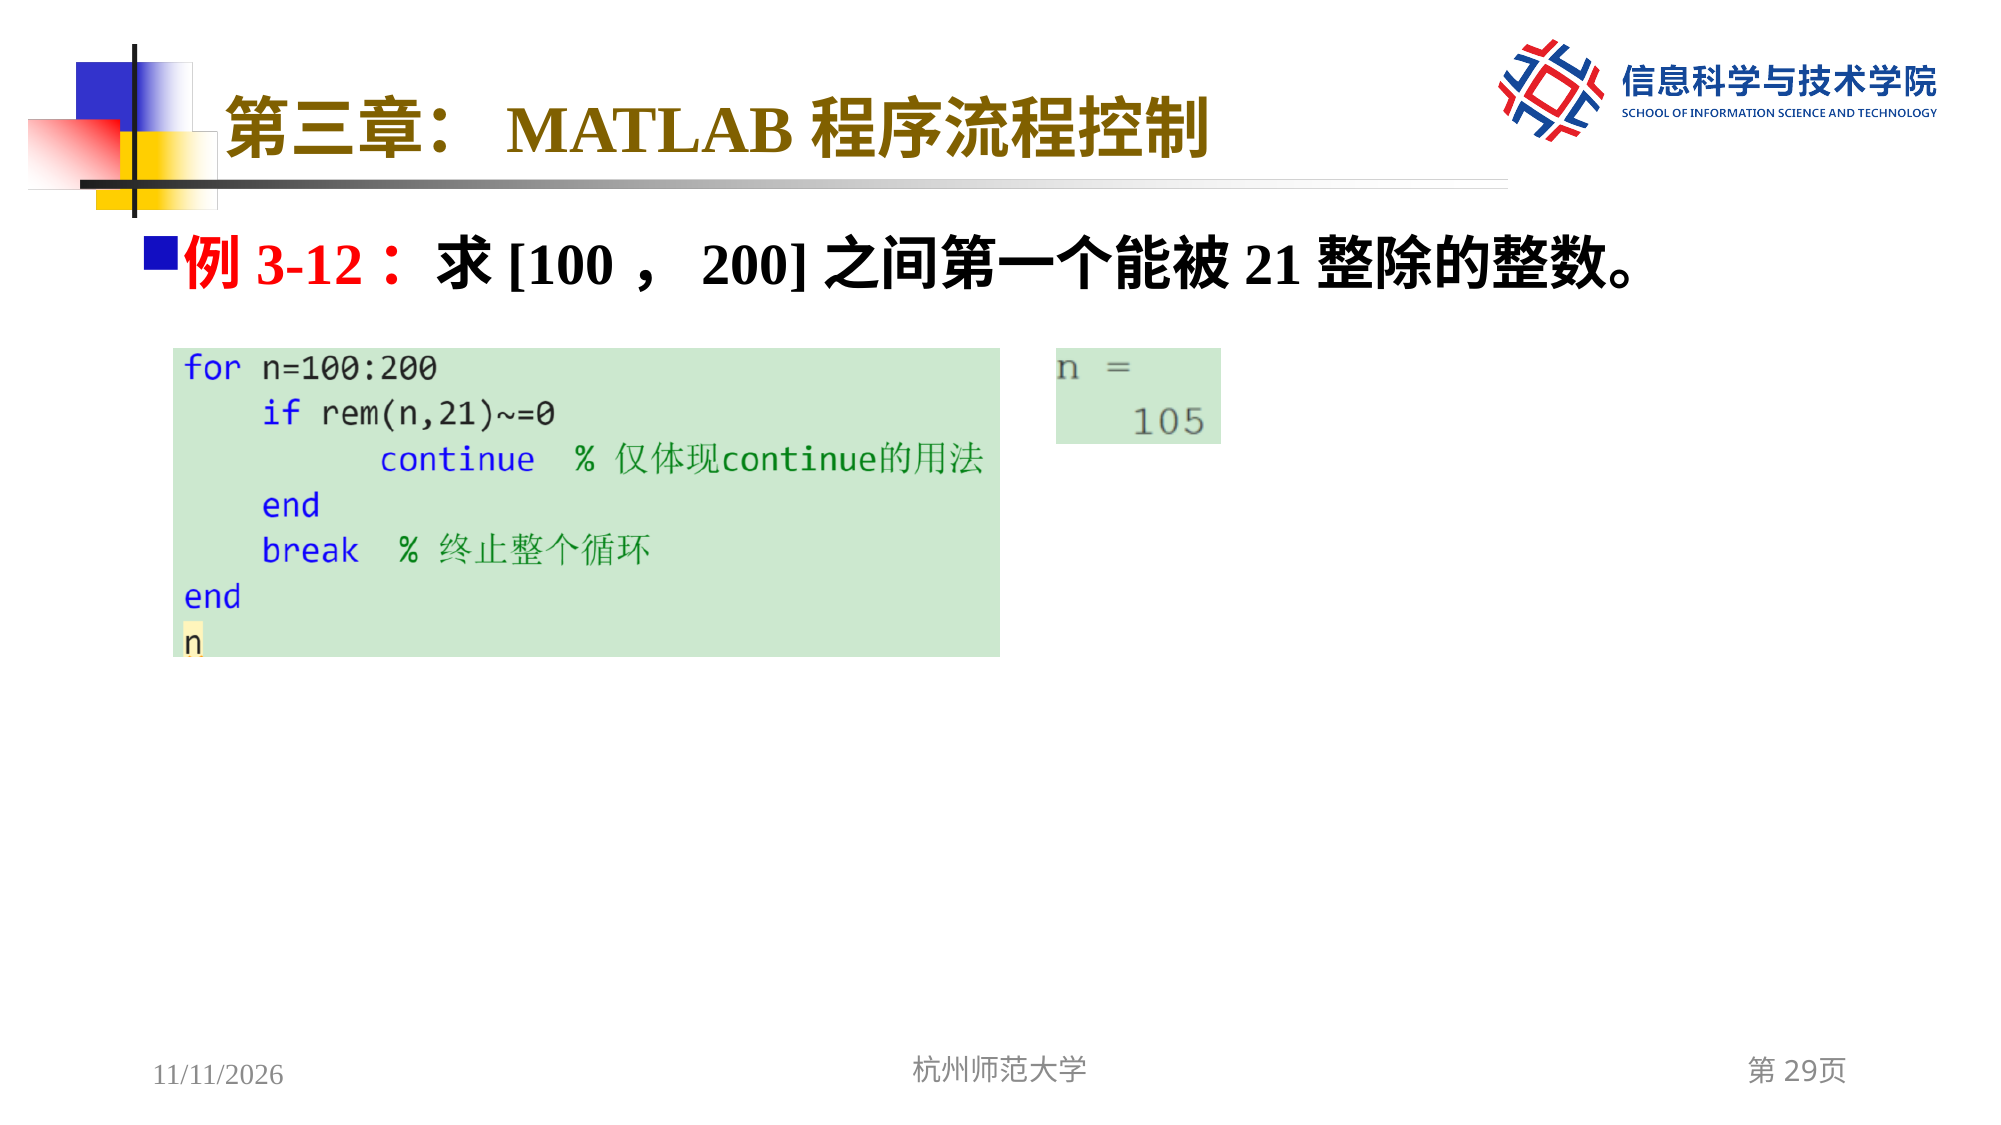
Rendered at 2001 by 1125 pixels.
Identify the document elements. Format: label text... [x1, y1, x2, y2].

list 例3-12：求[100，200]之间第一个能被21整除的整数。 [87, 218, 1908, 1021]
picture [1056, 348, 1221, 444]
footer 杭州师范大学 [662, 1042, 1338, 1103]
picture [28, 39, 1937, 218]
picture [173, 348, 1000, 658]
title 第三章：MATLAB程序流程控制 [208, 87, 1490, 176]
slide_number 第29页 [1412, 1042, 1863, 1103]
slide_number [137, 1042, 588, 1103]
